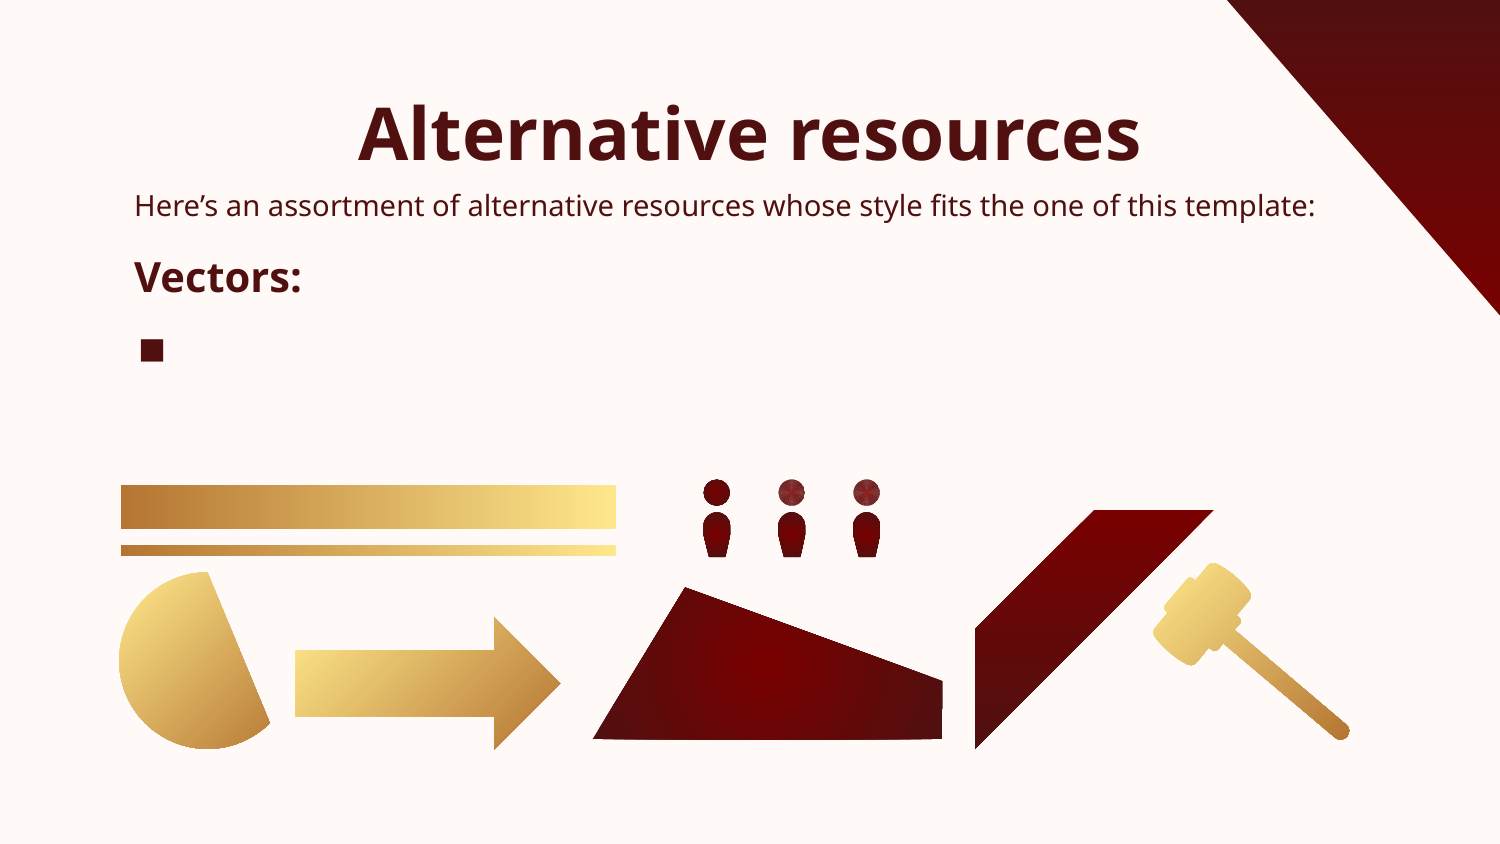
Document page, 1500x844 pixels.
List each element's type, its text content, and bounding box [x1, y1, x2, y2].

text_box [295, 617, 561, 750]
list Here’s an assortment of alternative resources whose style fits the one of this template: Vectors: Free vector gradient luxury law firm infographic [119, 166, 1383, 374]
text_box [974, 509, 1215, 749]
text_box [703, 479, 881, 558]
text_box [592, 587, 943, 740]
text_box [1153, 563, 1350, 740]
title Alternative resources [118, 72, 1382, 167]
text_box [121, 545, 616, 556]
text_box [119, 572, 270, 749]
text_box [121, 485, 616, 529]
